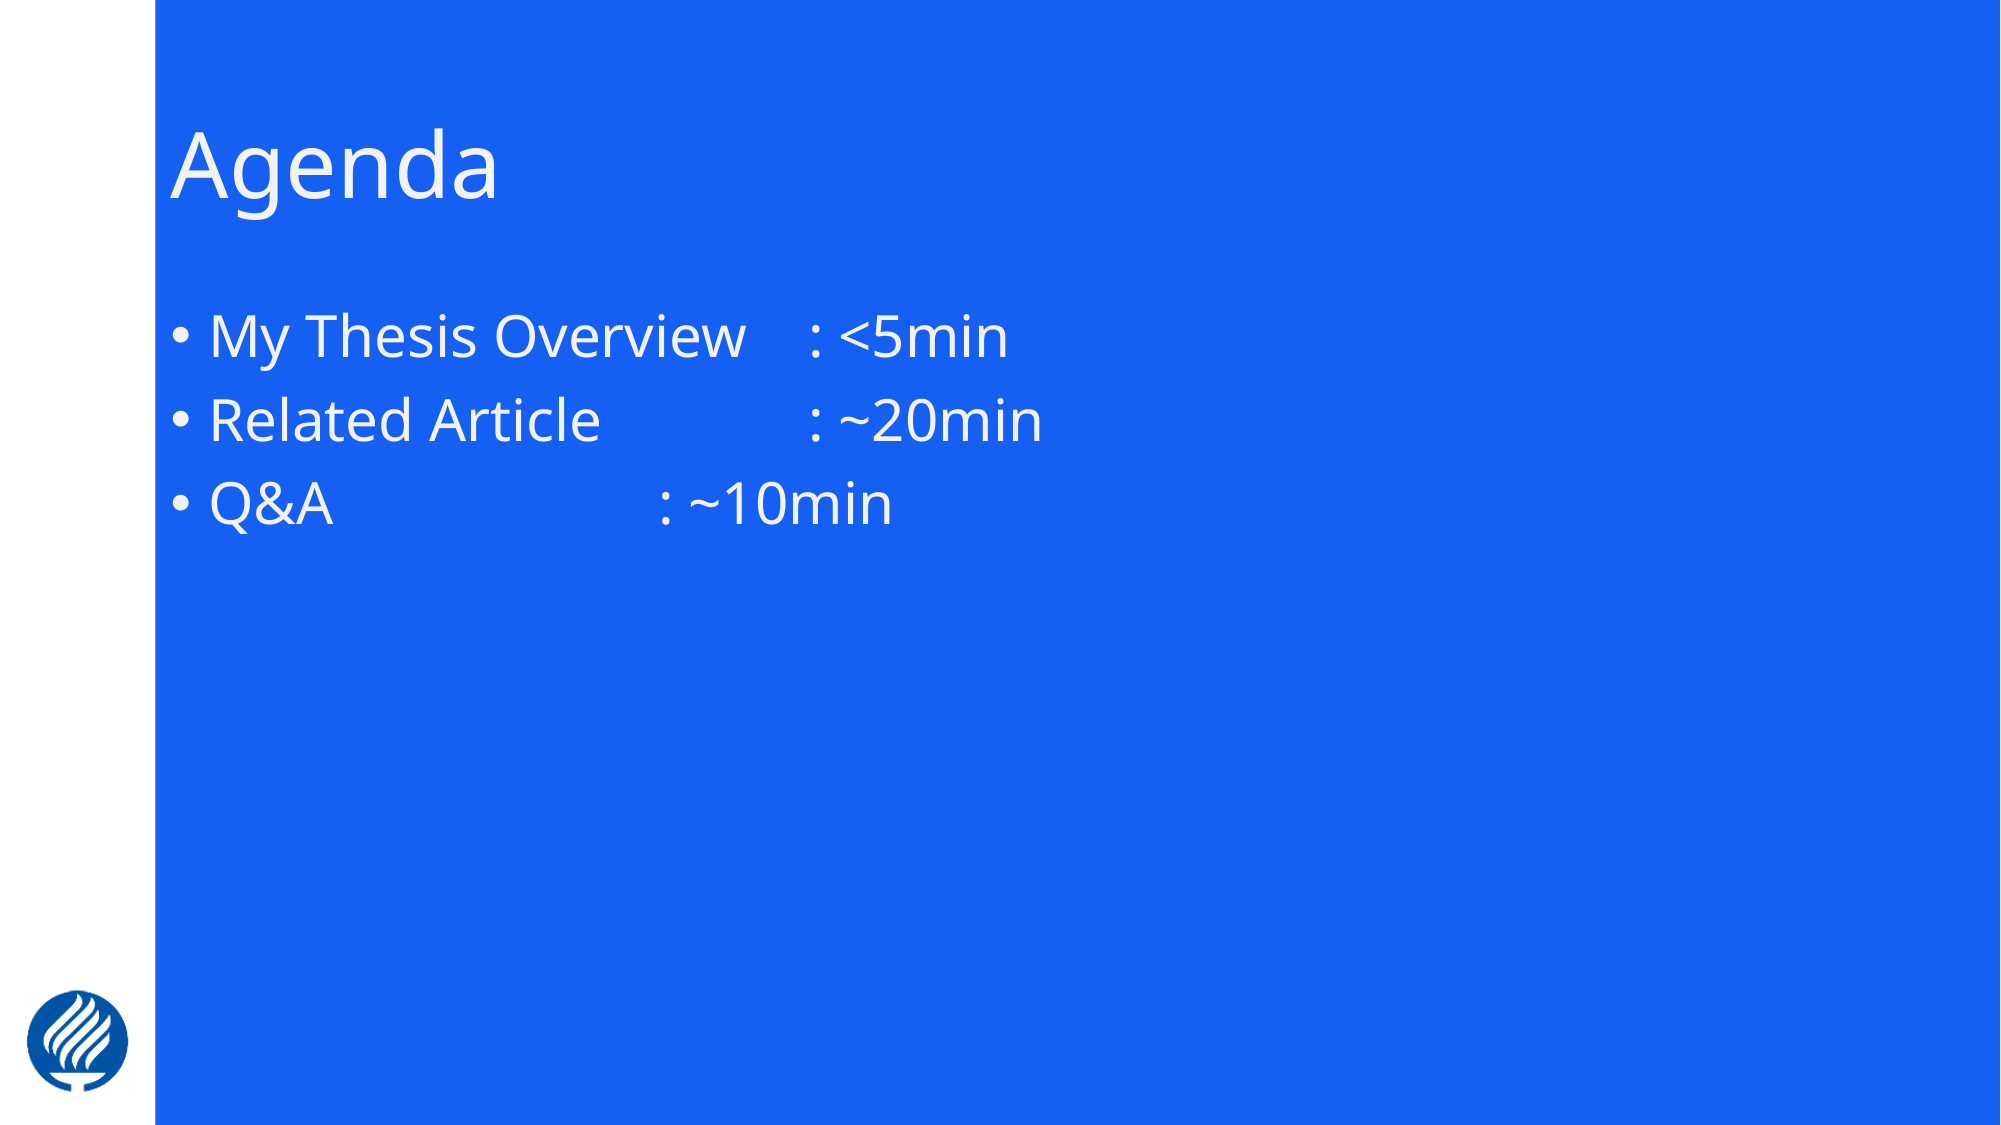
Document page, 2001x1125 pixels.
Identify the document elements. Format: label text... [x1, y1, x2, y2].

title Agenda [155, 59, 2000, 278]
list My Thesis Overview : <5min Related Article : ~20min Q&A : ~10min [155, 299, 2000, 1014]
picture [0, 0, 2001, 1125]
